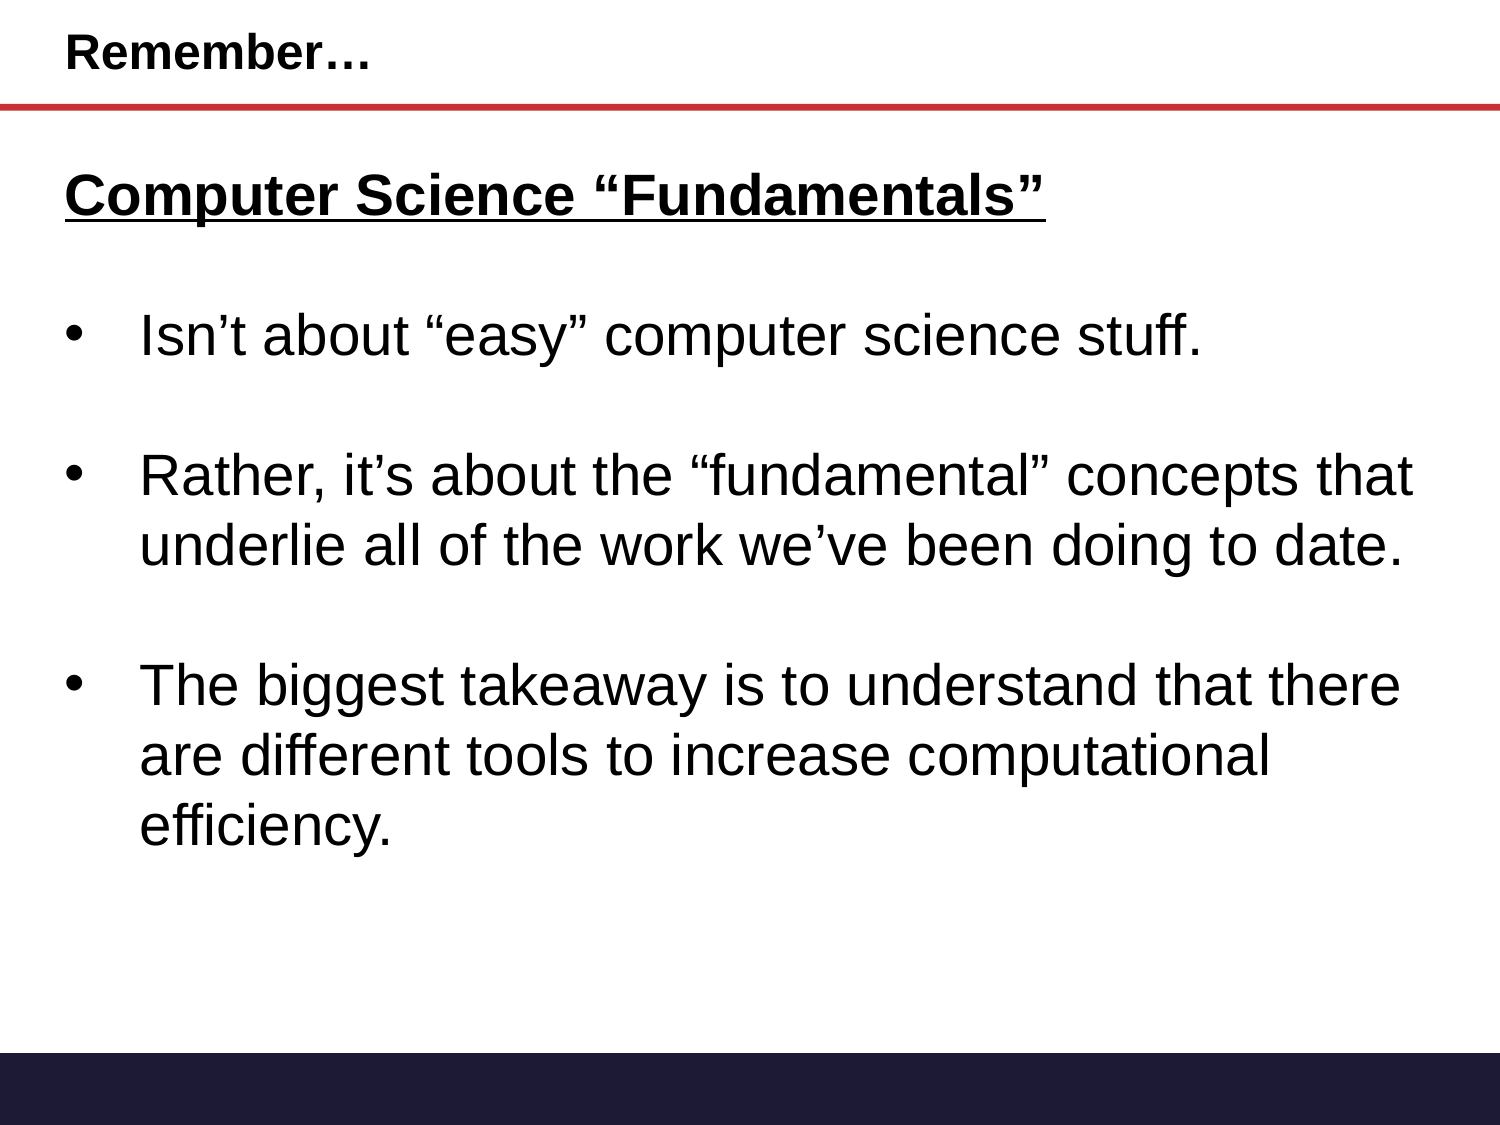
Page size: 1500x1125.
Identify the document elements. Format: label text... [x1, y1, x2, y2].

text_box Remember… [49, 0, 1425, 108]
text_box Computer Science “Fundamentals” Isn’t about “easy” computer science stuff. Rather, it’s about the “fundamental” concepts that underlie all of the work we’ve been doing to date. The biggest takeaway is to understand that there are different tools to increase computational efficiency. [50, 149, 1475, 865]
